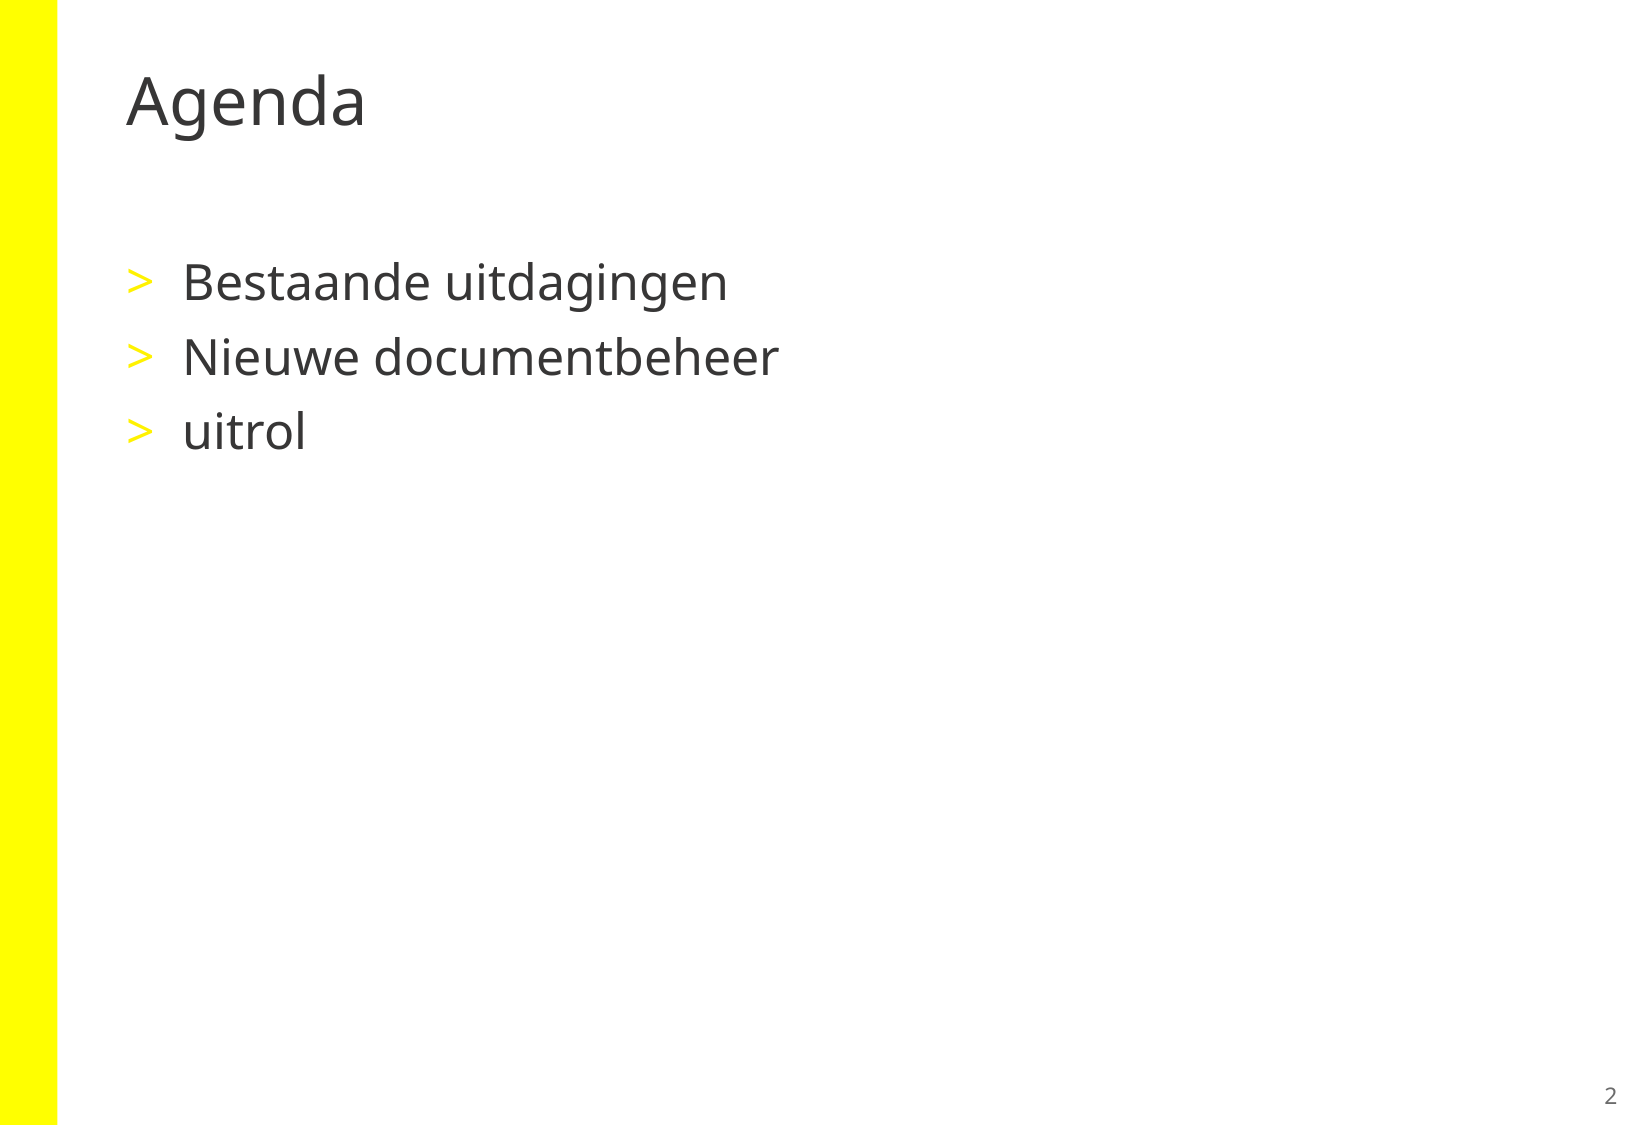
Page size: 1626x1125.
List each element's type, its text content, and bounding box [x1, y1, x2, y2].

title Agenda [111, 59, 1514, 222]
slide_number 2 [1503, 1075, 1625, 1120]
list Bestaande uitdagingen Nieuwe documentbeheer uitrol [111, 243, 1514, 1063]
